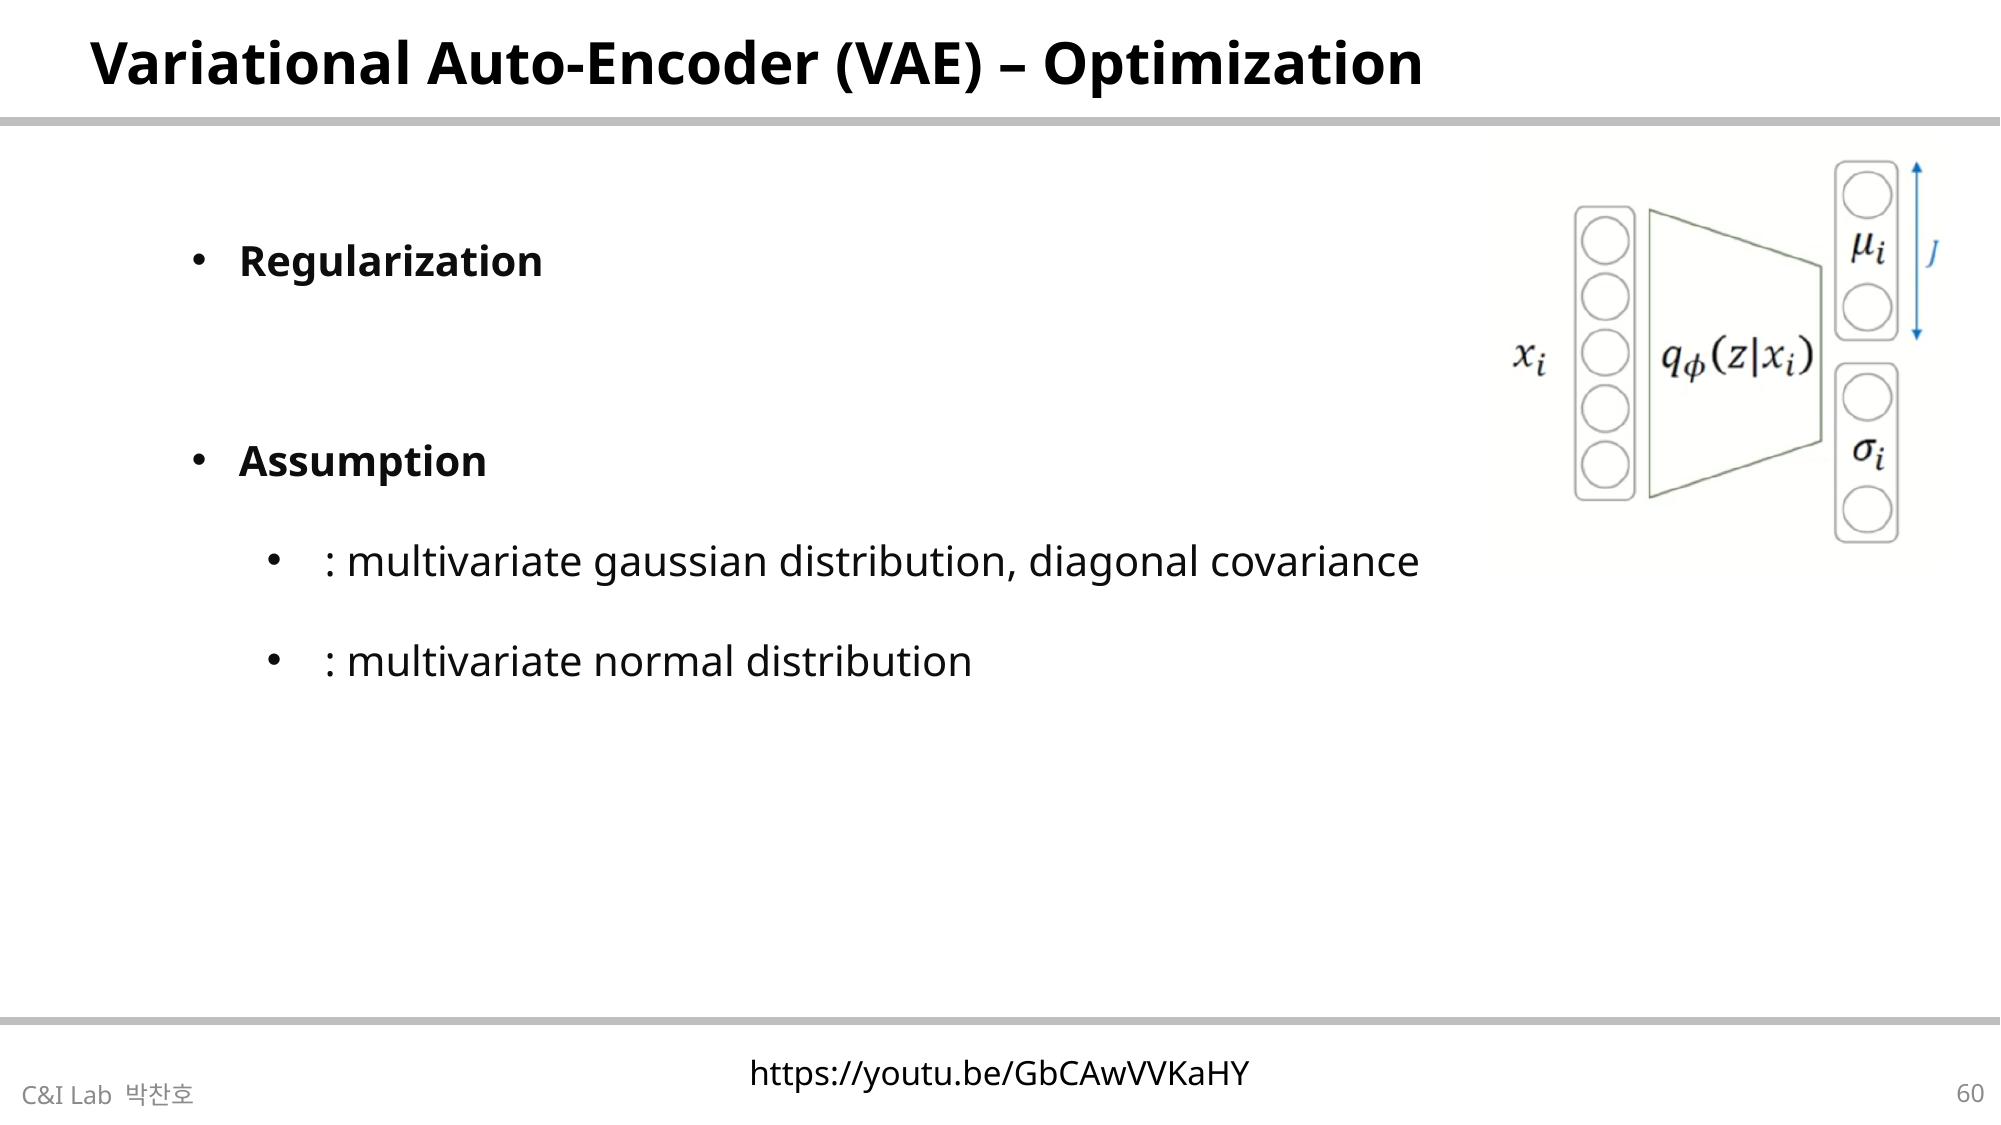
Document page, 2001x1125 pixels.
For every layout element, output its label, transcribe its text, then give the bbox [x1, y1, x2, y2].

slide_number 60 [1890, 1065, 2000, 1125]
table_header Variational Auto-Encoder (VAE) – Optimization [0, 2, 2000, 117]
picture [1486, 132, 1946, 572]
table_header https://youtu.be/GbCAwVVKaHY [0, 1025, 2000, 1125]
footer C&I Lab 박찬호 [0, 1065, 216, 1125]
